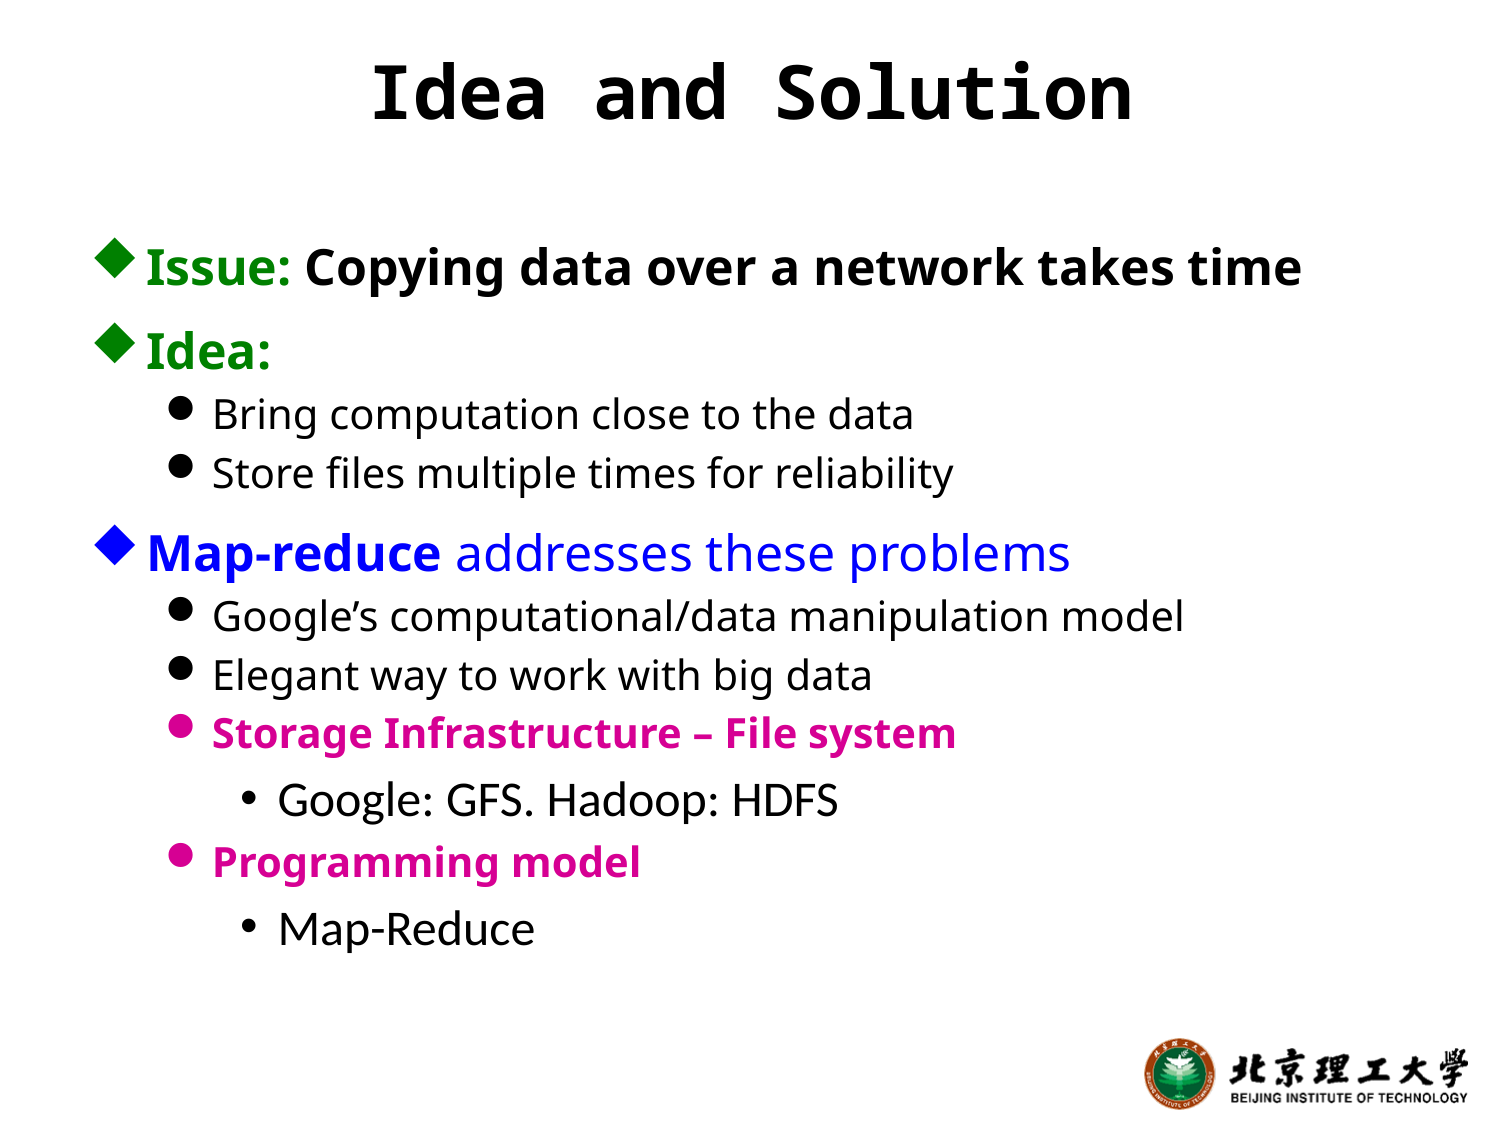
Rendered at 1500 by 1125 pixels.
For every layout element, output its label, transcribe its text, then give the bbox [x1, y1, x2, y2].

title Idea and Solution [76, 17, 1425, 163]
list Issue: Copying data over a network takes time Idea: Bring computation close to the data Store files multiple times for reliability Map-reduce addresses these problems Google’s computational/data manipulation model Elegant way to work with big data Storage Infrastructure – File system Google: GFS. Hadoop: HDFS Programming model Map-Reduce [75, 212, 1488, 1125]
